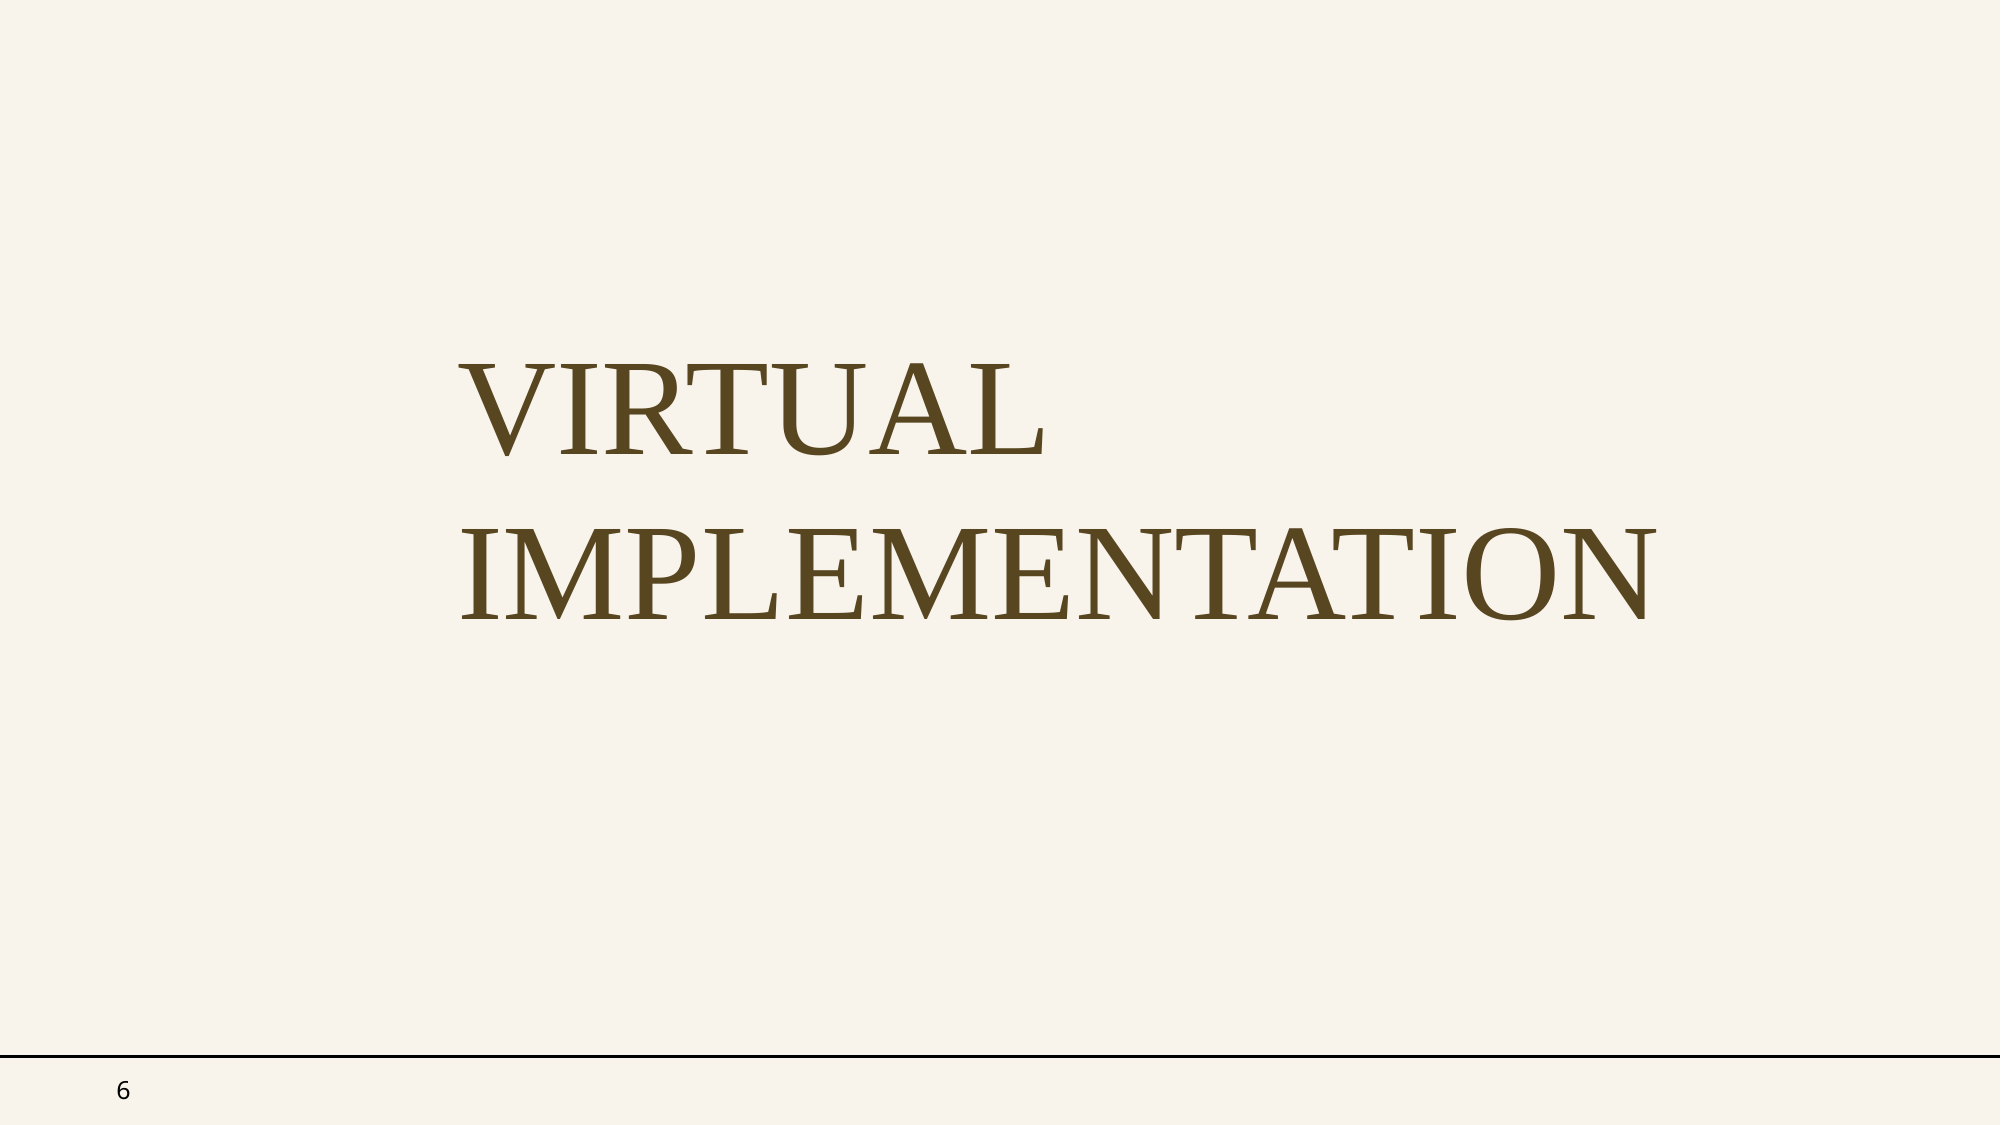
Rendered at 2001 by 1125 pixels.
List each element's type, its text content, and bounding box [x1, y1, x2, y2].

text_box VIRTUAL IMPLEMENTATION​ [442, 309, 1883, 655]
slide_number 6 [101, 1069, 258, 1115]
